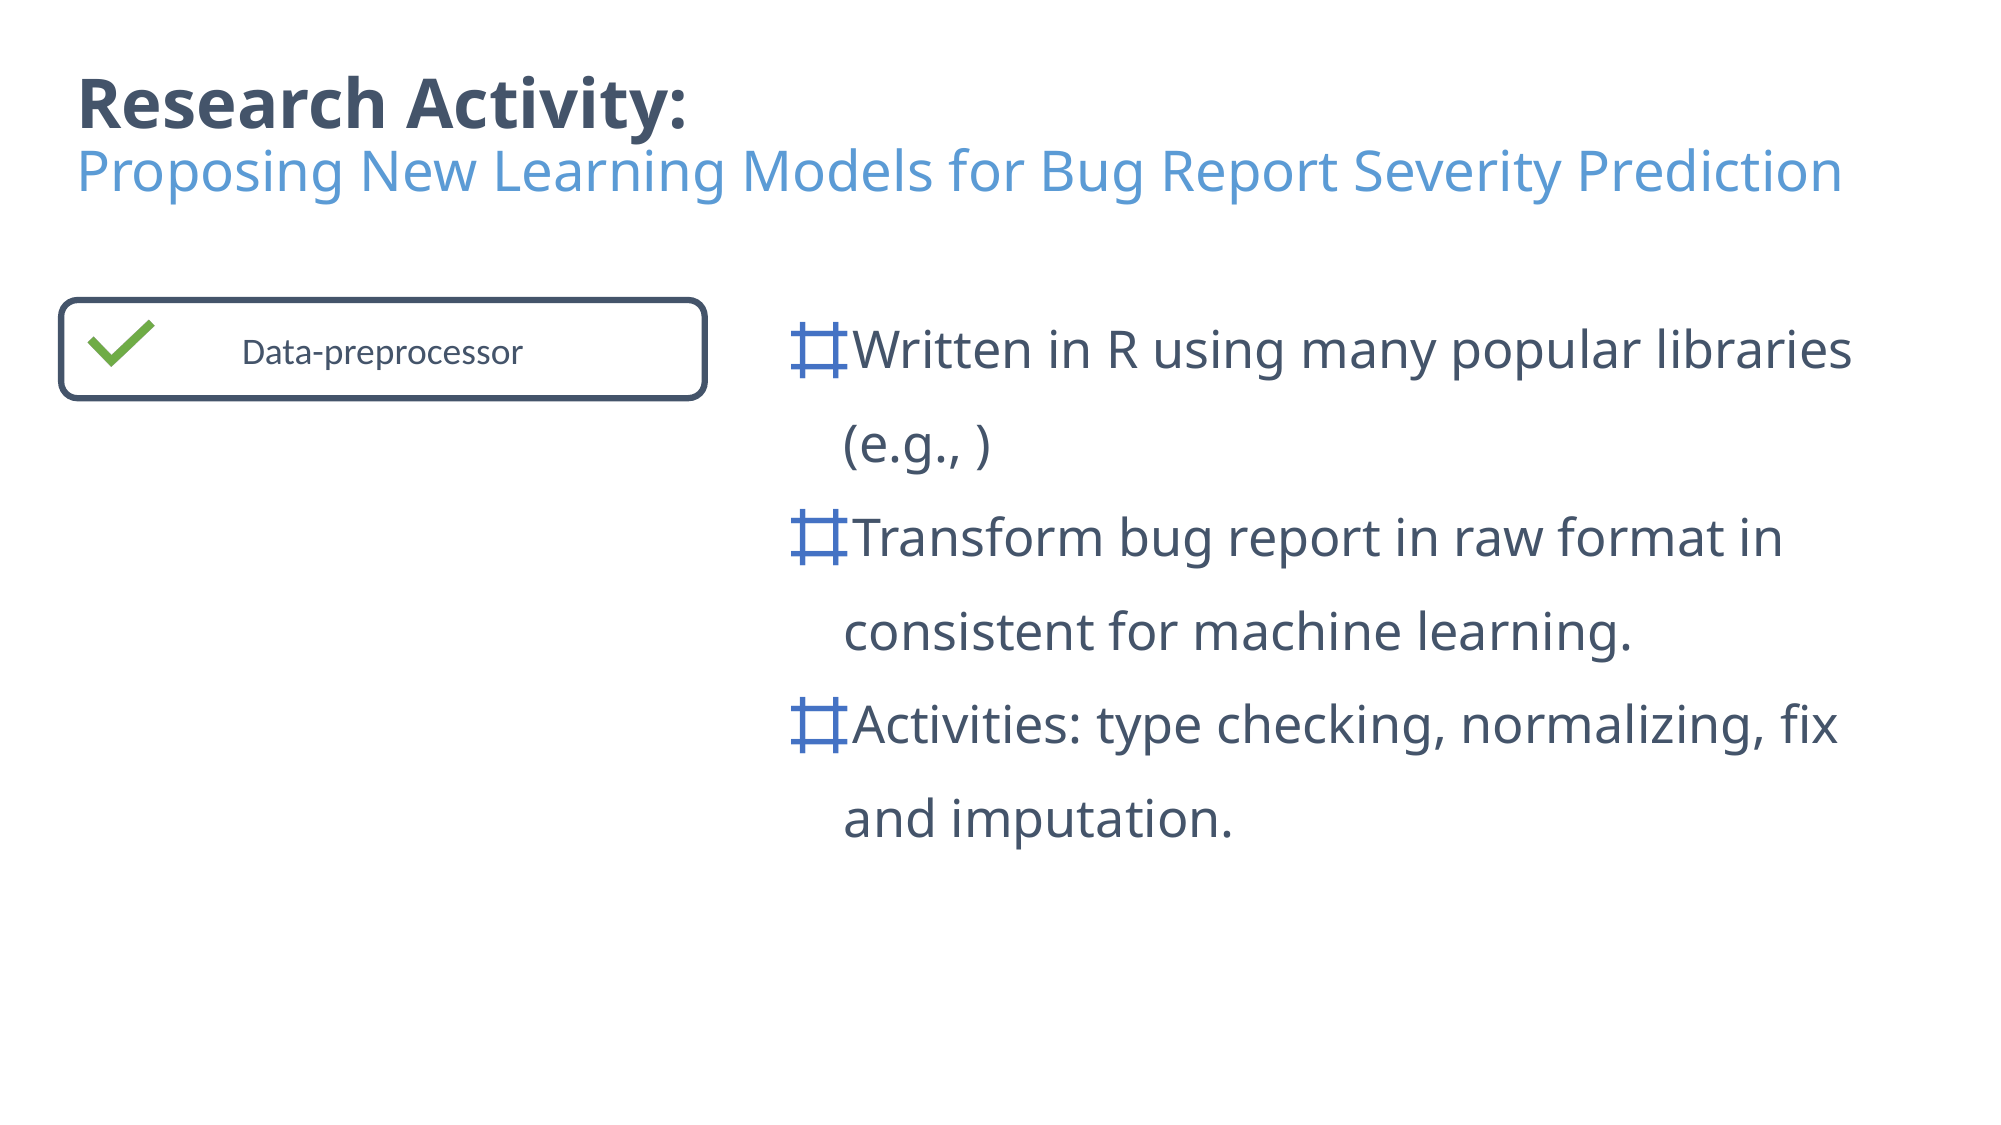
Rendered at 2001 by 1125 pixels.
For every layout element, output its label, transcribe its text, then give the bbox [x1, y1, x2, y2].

text_box Data-preprocessor [60, 298, 706, 400]
title Research Activity: Proposing New Learning Models for Bug Report Severity Prediction [61, 59, 1977, 214]
picture [86, 308, 156, 378]
text_box Written in R using many popular libraries (e.g., ) Transform bug report in raw format in consistent for machine learning. Activities: type checking, normalizing, fix and imputation. [772, 278, 1904, 856]
